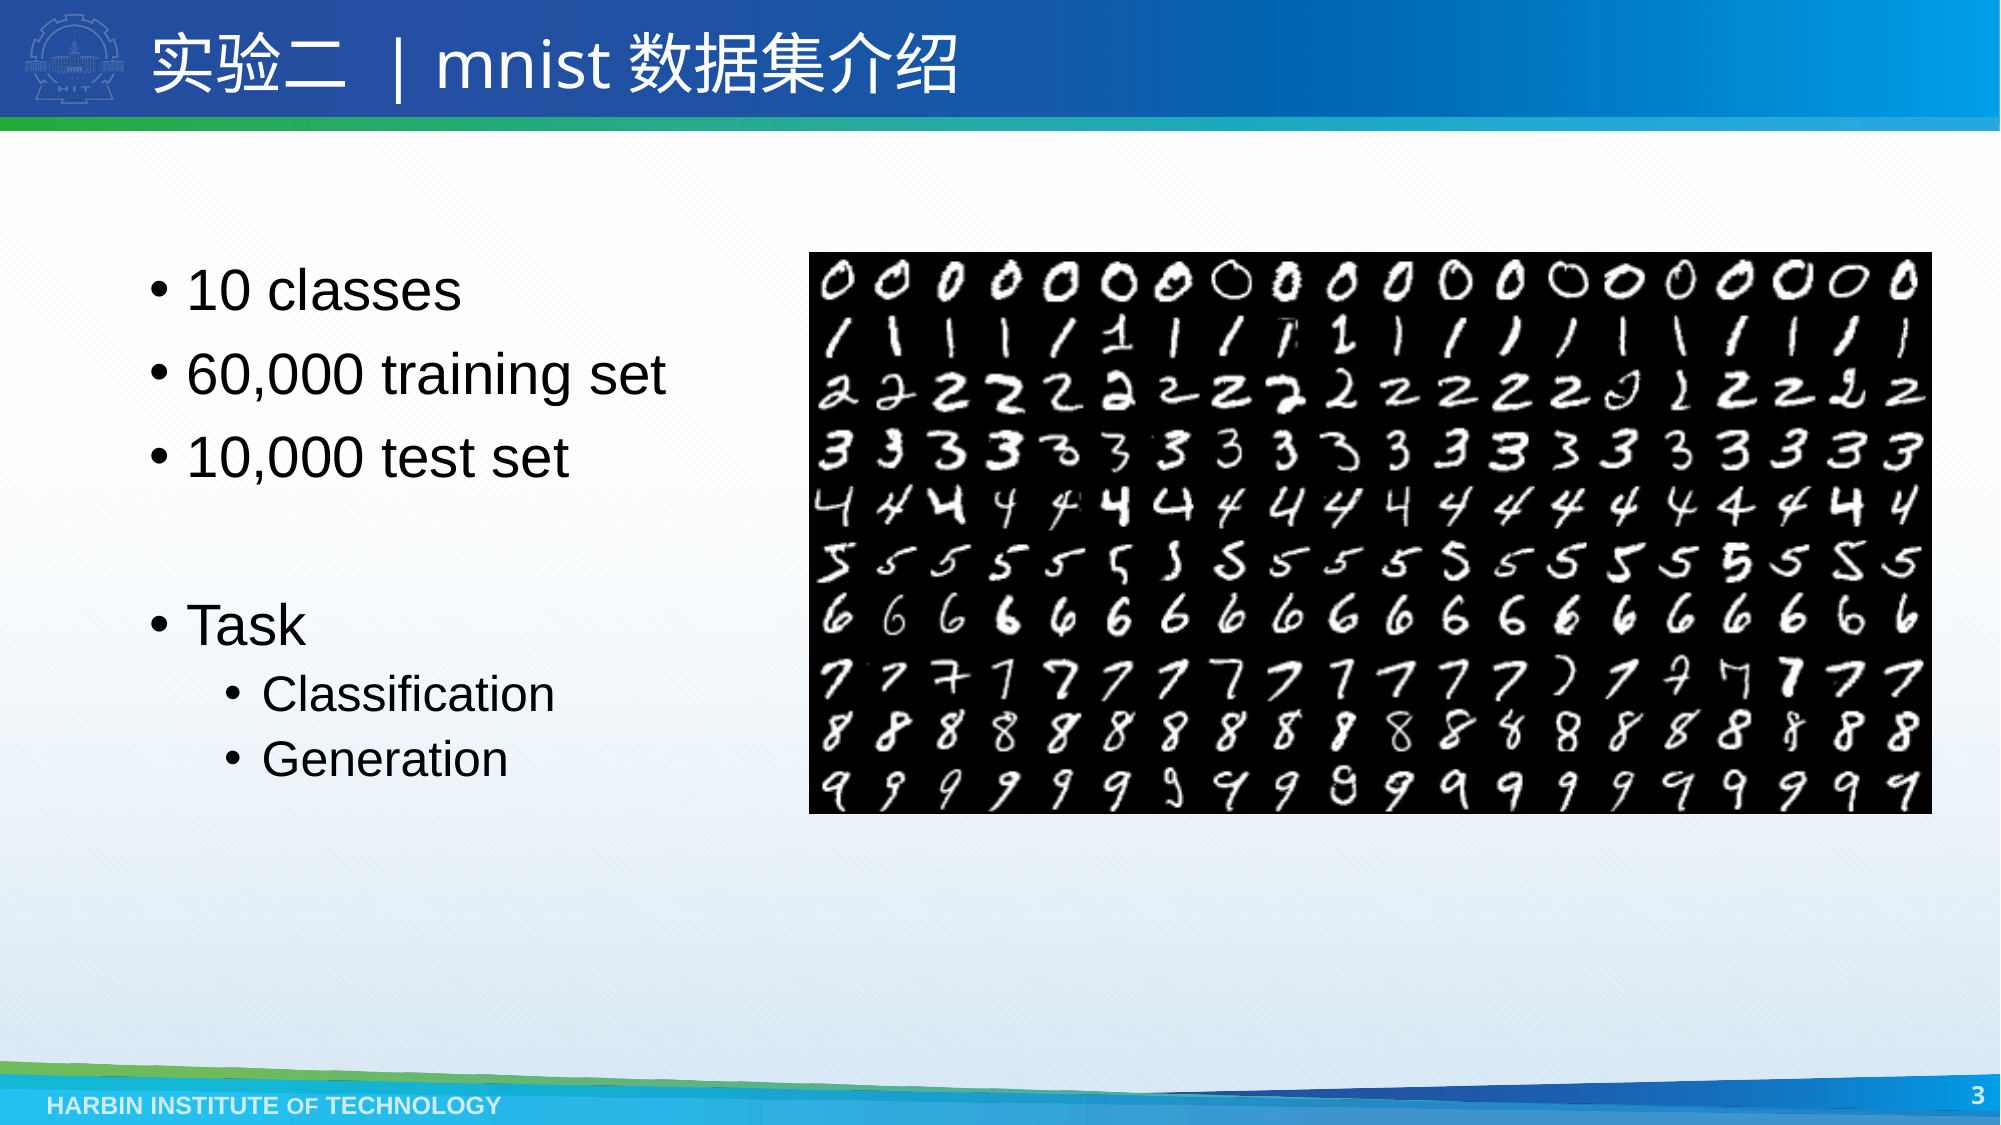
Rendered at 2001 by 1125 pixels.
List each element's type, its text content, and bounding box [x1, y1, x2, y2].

picture [0, 0, 2000, 131]
footer HARBIN INSTITUTE OF TECHNOLOGY [31, 1081, 843, 1125]
slide_number 3 [1623, 1072, 2000, 1110]
text_box 10 classes 60,000 training set 10,000 test set Task Classification Generation [134, 252, 1597, 873]
text_box [16, 13, 135, 113]
title 实验二 | mnist数据集介绍 [135, 23, 1846, 103]
picture [0, 1061, 2000, 1125]
picture [809, 252, 1932, 814]
